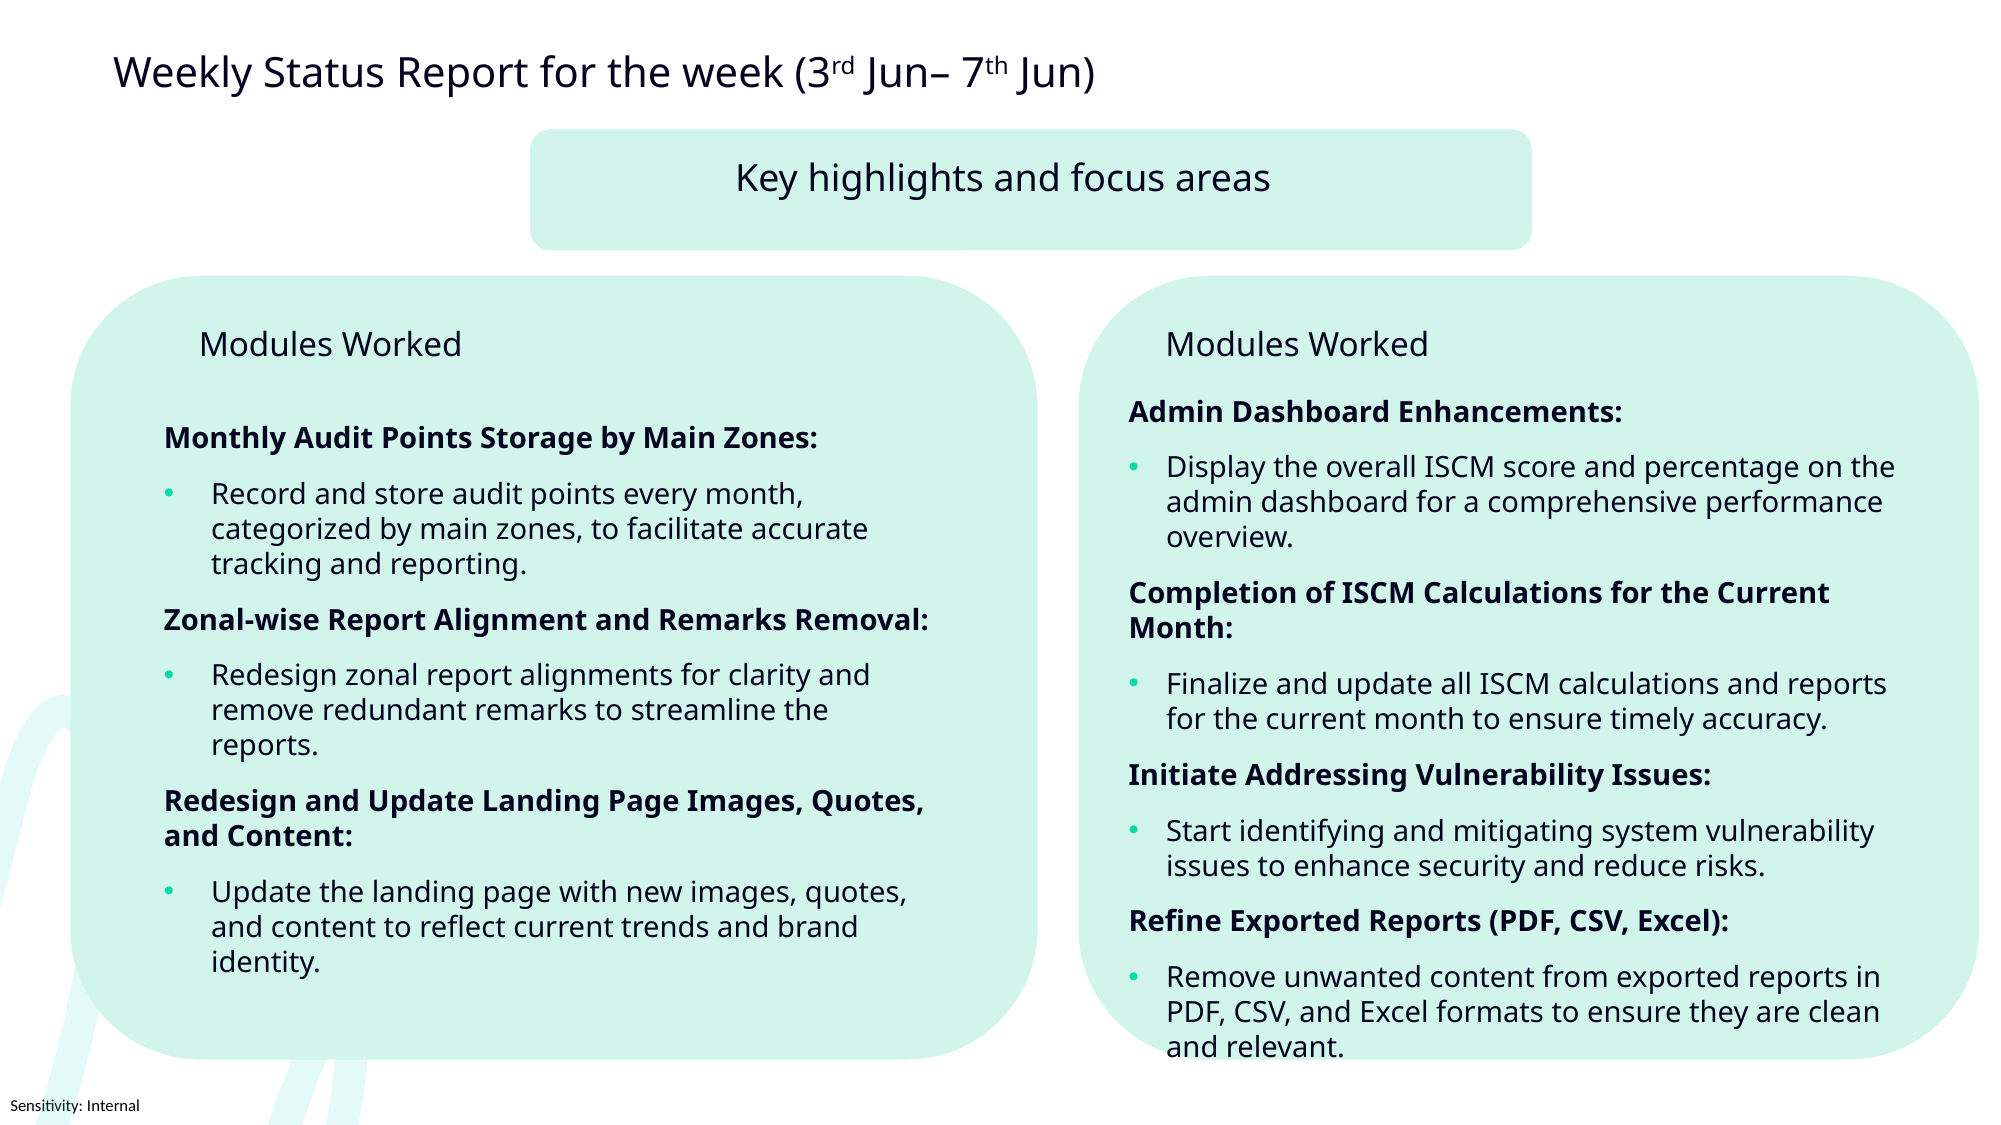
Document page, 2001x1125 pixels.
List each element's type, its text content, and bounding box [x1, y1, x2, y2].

text_box [1077, 274, 1981, 1037]
text_box Monthly Audit Points Storage by Main Zones: Record and store audit points every month, categorized by main zones, to facilitate accurate tracking and reporting. Zonal-wise Report Alignment and Remarks Removal: Redesign zonal report alignments for clarity and remove redundant remarks to streamline the reports. Redesign and Update Landing Page Images, Quotes, and Content: Update the landing page with new images, quotes, and content to reflect current trends and brand identity. [149, 411, 959, 986]
text_box Modules Worked [1150, 320, 1863, 372]
text_box [529, 128, 1534, 252]
text_box Modules Worked [183, 320, 1015, 372]
text_box Weekly Status Report for the week (3rd Jun– 7th Jun) [98, 43, 1461, 104]
text_box [69, 274, 1039, 1061]
text_box Admin Dashboard Enhancements: Display the overall ISCM score and percentage on the admin dashboard for a comprehensive performance overview. Completion of ISCM Calculations for the Current Month: Finalize and update all ISCM calculations and reports for the current month to ensure timely accuracy. Initiate Addressing Vulnerability Issues: Start identifying and mitigating system vulnerability issues to enhance security and reduce risks. Refine Exported Reports (PDF, CSV, Excel): Remove unwanted content from exported reports in PDF, CSV, and Excel formats to ensure they are clean and relevant. [1113, 385, 1924, 1071]
text_box Key highlights and focus areas [720, 146, 1335, 206]
